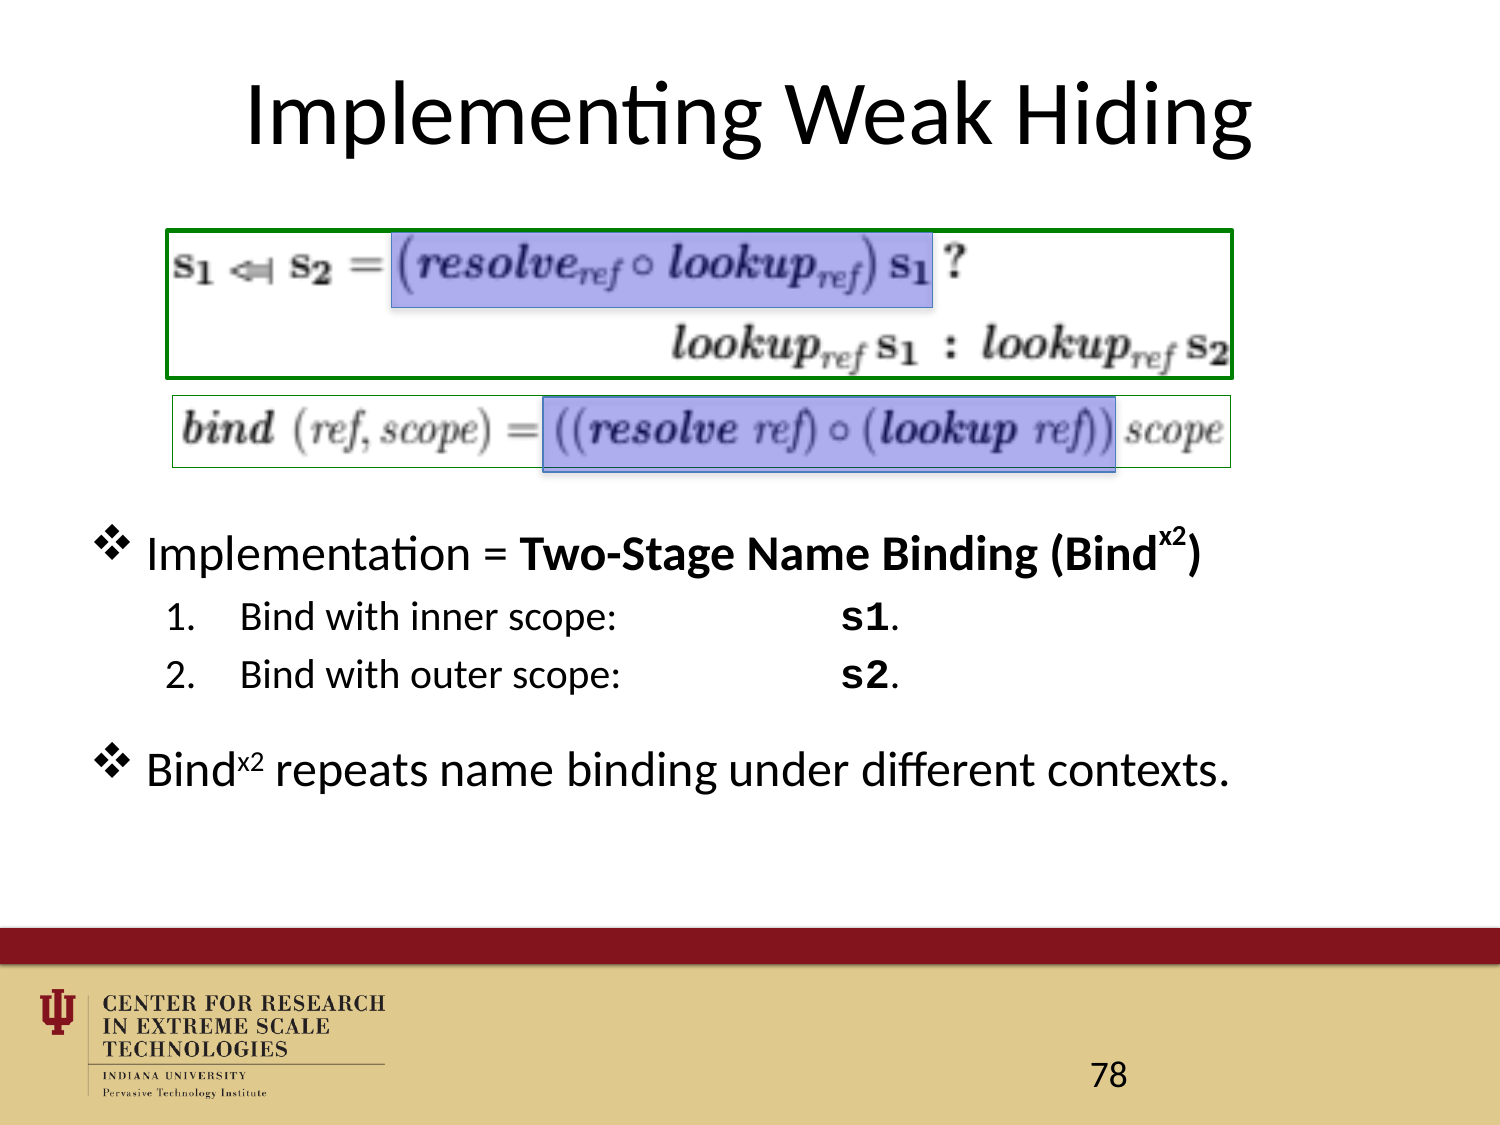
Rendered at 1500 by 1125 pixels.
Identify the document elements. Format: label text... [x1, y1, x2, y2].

picture [168, 232, 1231, 377]
picture [25, 979, 399, 1109]
slide_number 78 [1074, 1042, 1425, 1103]
list Implementation = Two-Stage Name Binding (Bindx2) Bind with inner scope: s1. Bind with outer scope: s2. Bindx2 repeats name binding under different contexts. [75, 509, 1425, 880]
title Implementing Weak Hiding [75, 45, 1425, 233]
picture [172, 395, 1231, 468]
